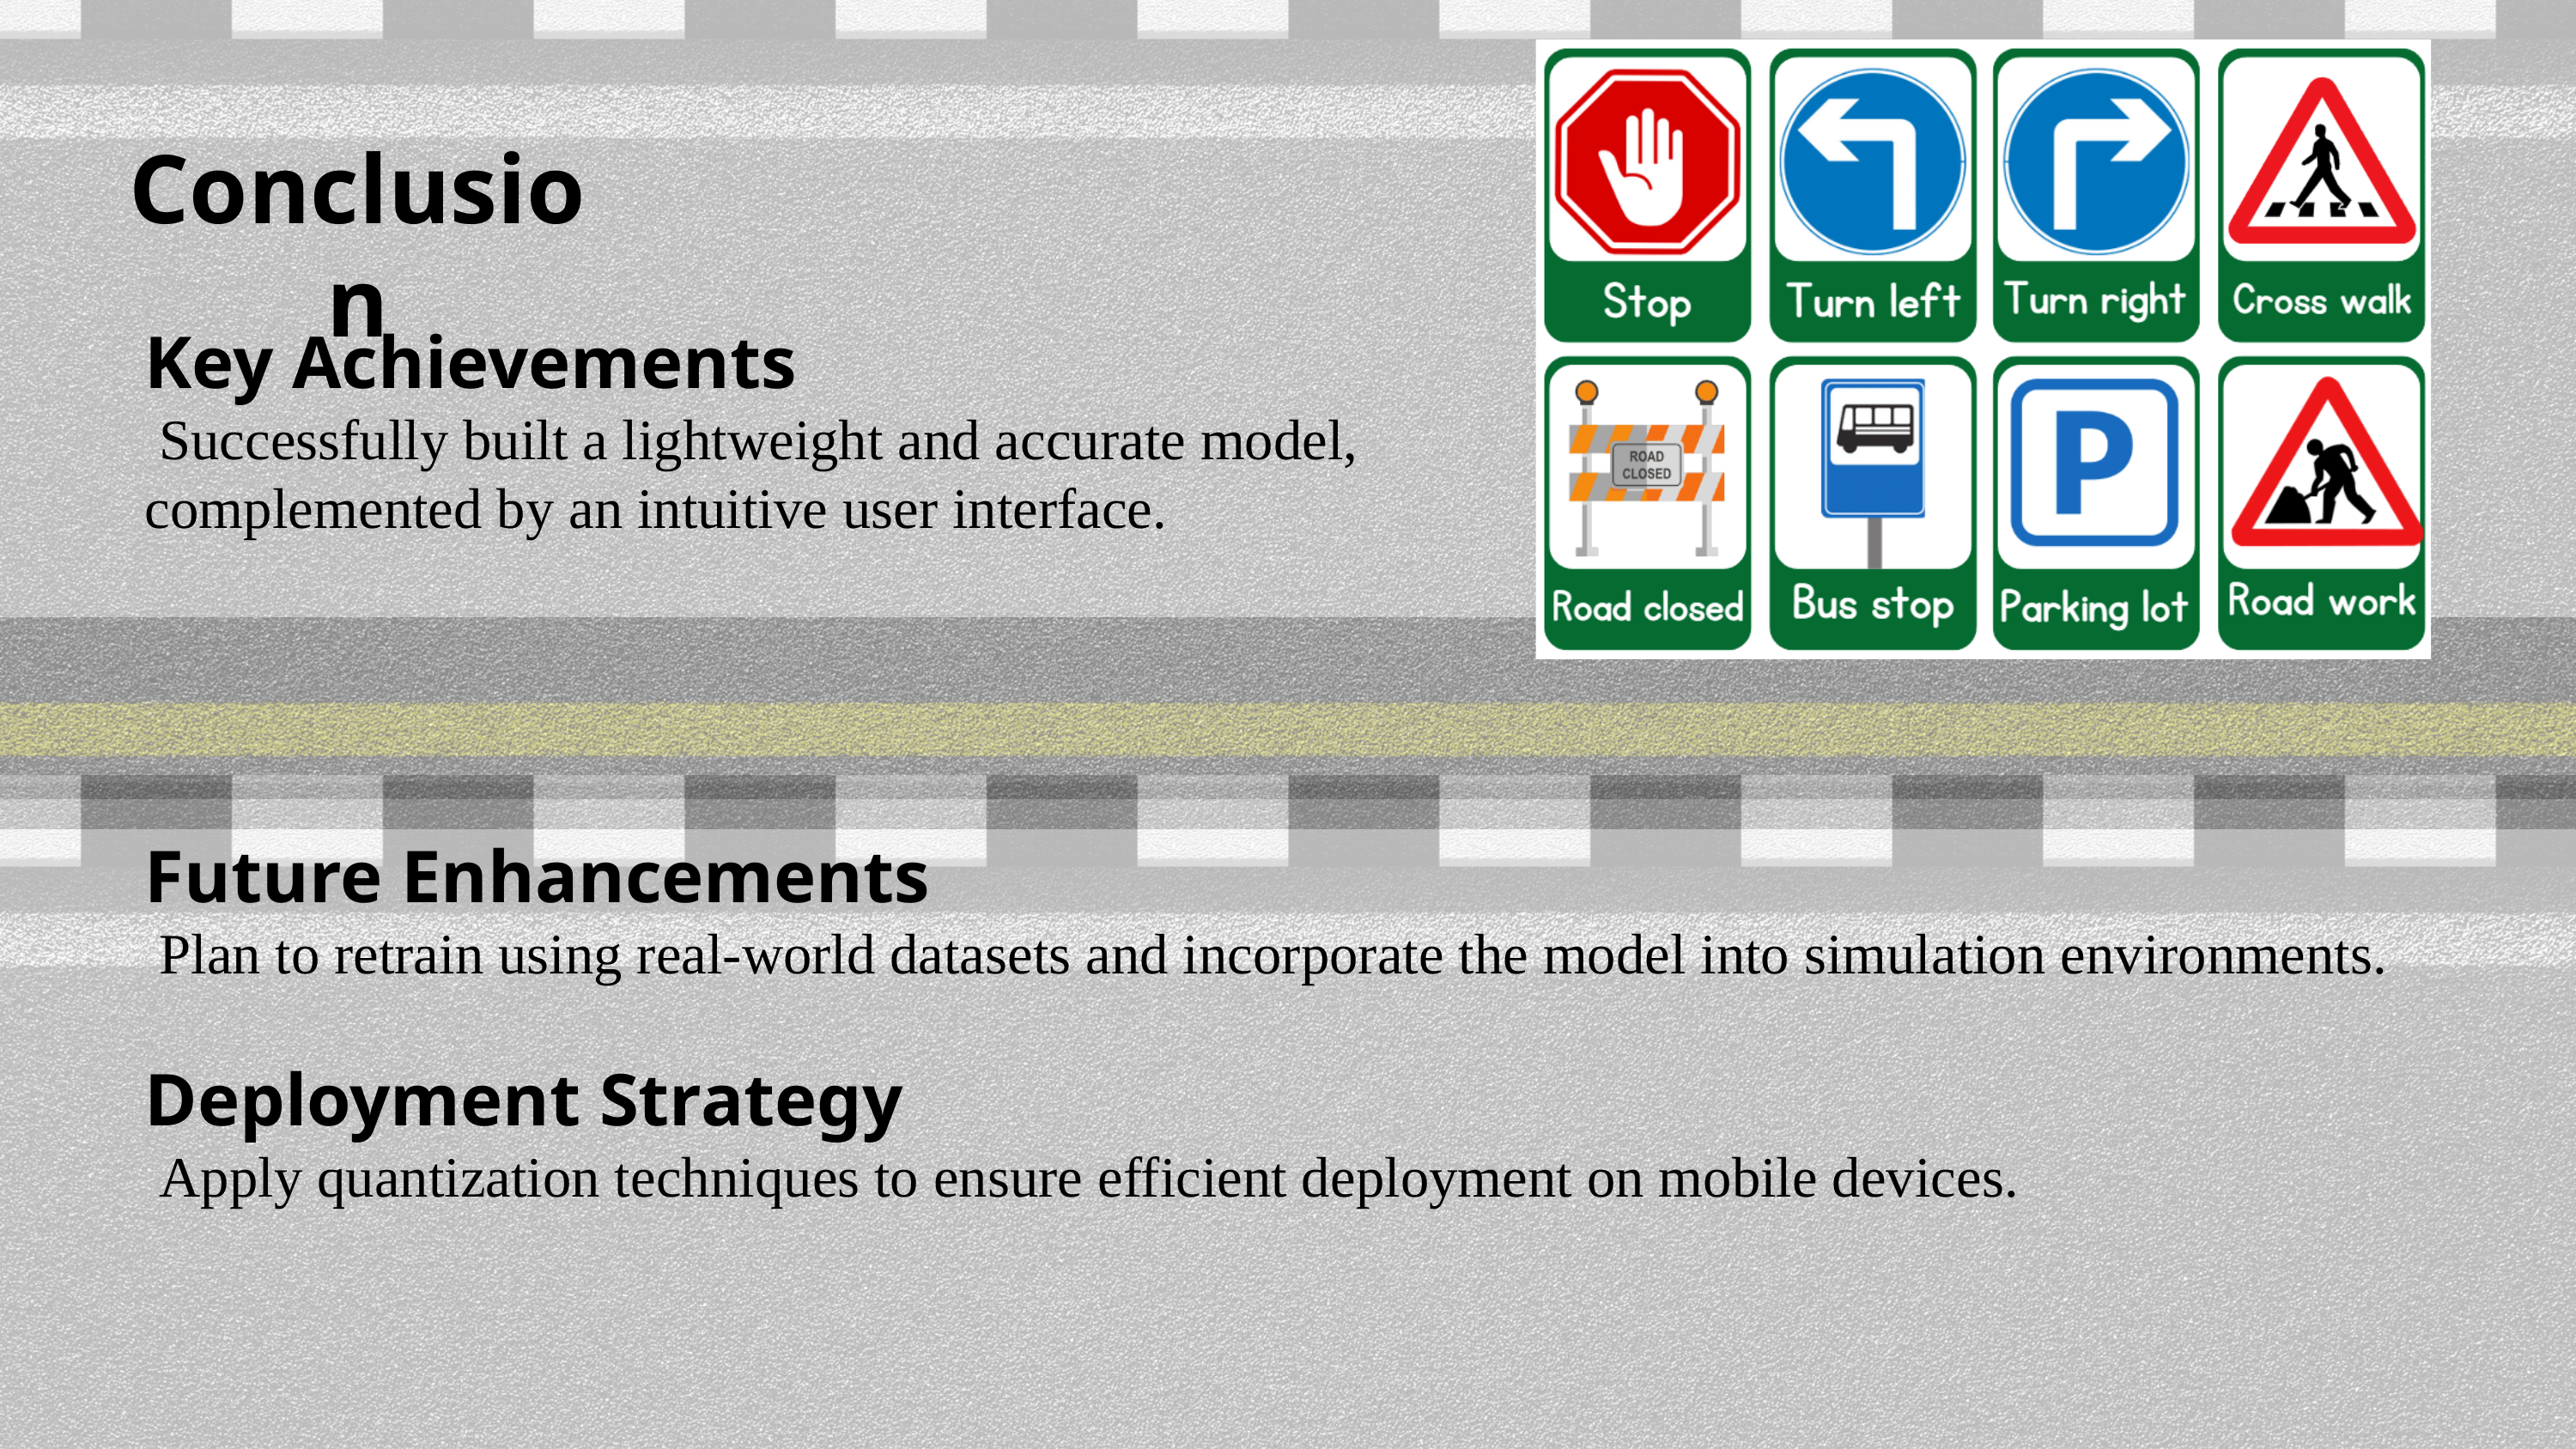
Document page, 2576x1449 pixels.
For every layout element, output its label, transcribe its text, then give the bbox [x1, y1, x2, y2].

text_box [0, 617, 2576, 775]
text_box Future Enhancements Plan to retrain using real-world datasets and incorporate the model into simulation environments. Deployment Strategy Apply quantization techniques to ensure efficient deployment on mobile devices. [144, 745, 2432, 1210]
text_box [0, 775, 2576, 1449]
text_box Key Achievements Successfully built a lightweight and accurate model, complemented by an intuitive user interface. [144, 317, 1379, 541]
text_box Conclusion [110, 128, 605, 356]
text_box [0, 0, 2576, 617]
text_box [1535, 39, 2432, 659]
